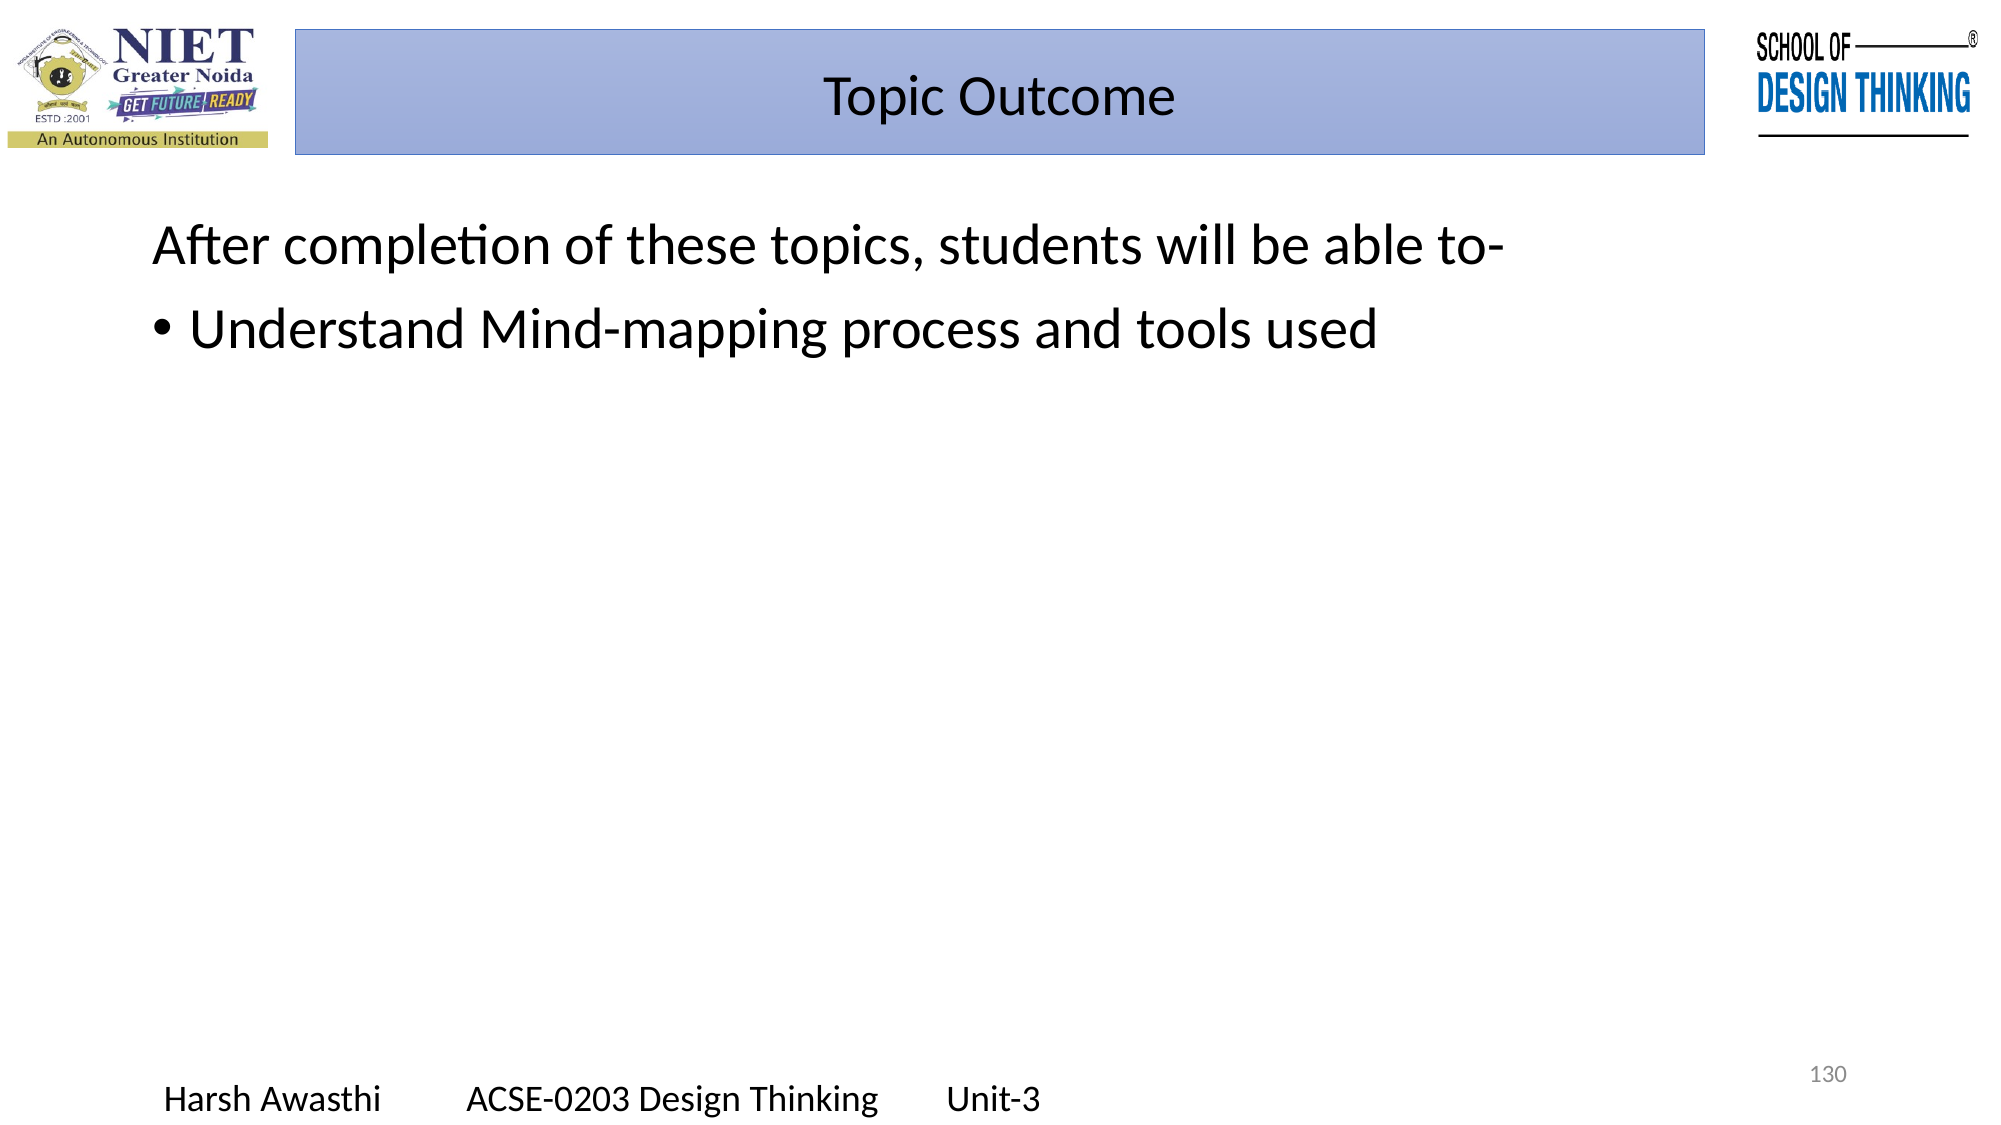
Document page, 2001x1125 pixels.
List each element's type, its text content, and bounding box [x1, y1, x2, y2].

slide_number 130 [1412, 1042, 1863, 1103]
picture [1757, 30, 1978, 137]
list After completion of these topics, students will be able to- Understand Mind-mapping process and tools used [137, 206, 1863, 1014]
footer Harsh Awasthi ACSE-0203 Design Thinking Unit-3 [149, 1066, 1755, 1125]
picture [7, 22, 268, 148]
text_box Topic Outcome [295, 29, 1705, 155]
